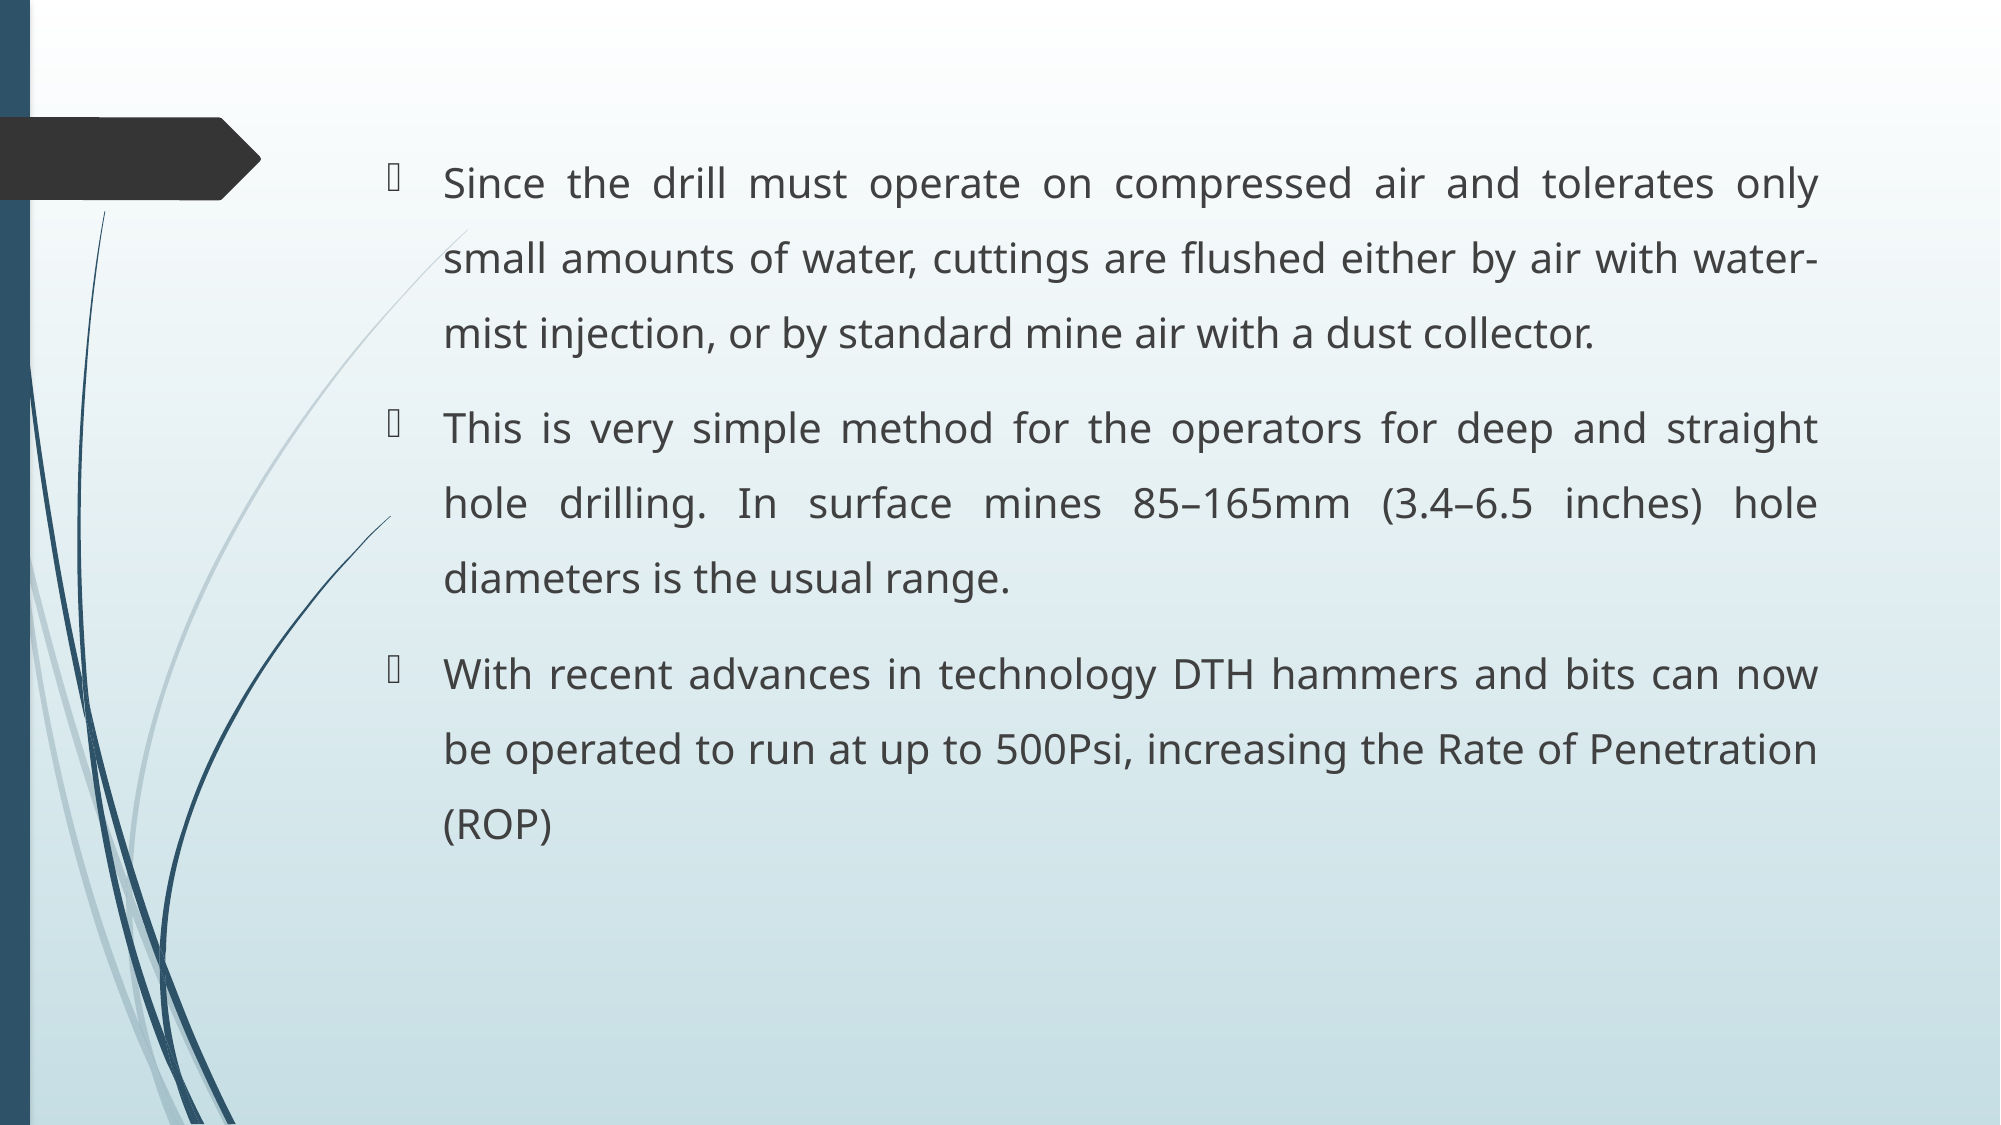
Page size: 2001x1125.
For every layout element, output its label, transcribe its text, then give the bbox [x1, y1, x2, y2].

list Since the drill must operate on compressed air and tolerates only small amounts of water, cuttings are flushed either by air with water-mist injection, or by standard mine air with a dust collector. This is very simple method for the operators for deep and straight hole drilling. In surface mines 85–165mm (3.4–6.5 inches) hole diameters is the usual range. With recent advances in technology DTH hammers and bits can now be operated to run at up to 500Psi, increasing the Rate of Penetration (ROP) [371, 123, 1835, 1057]
